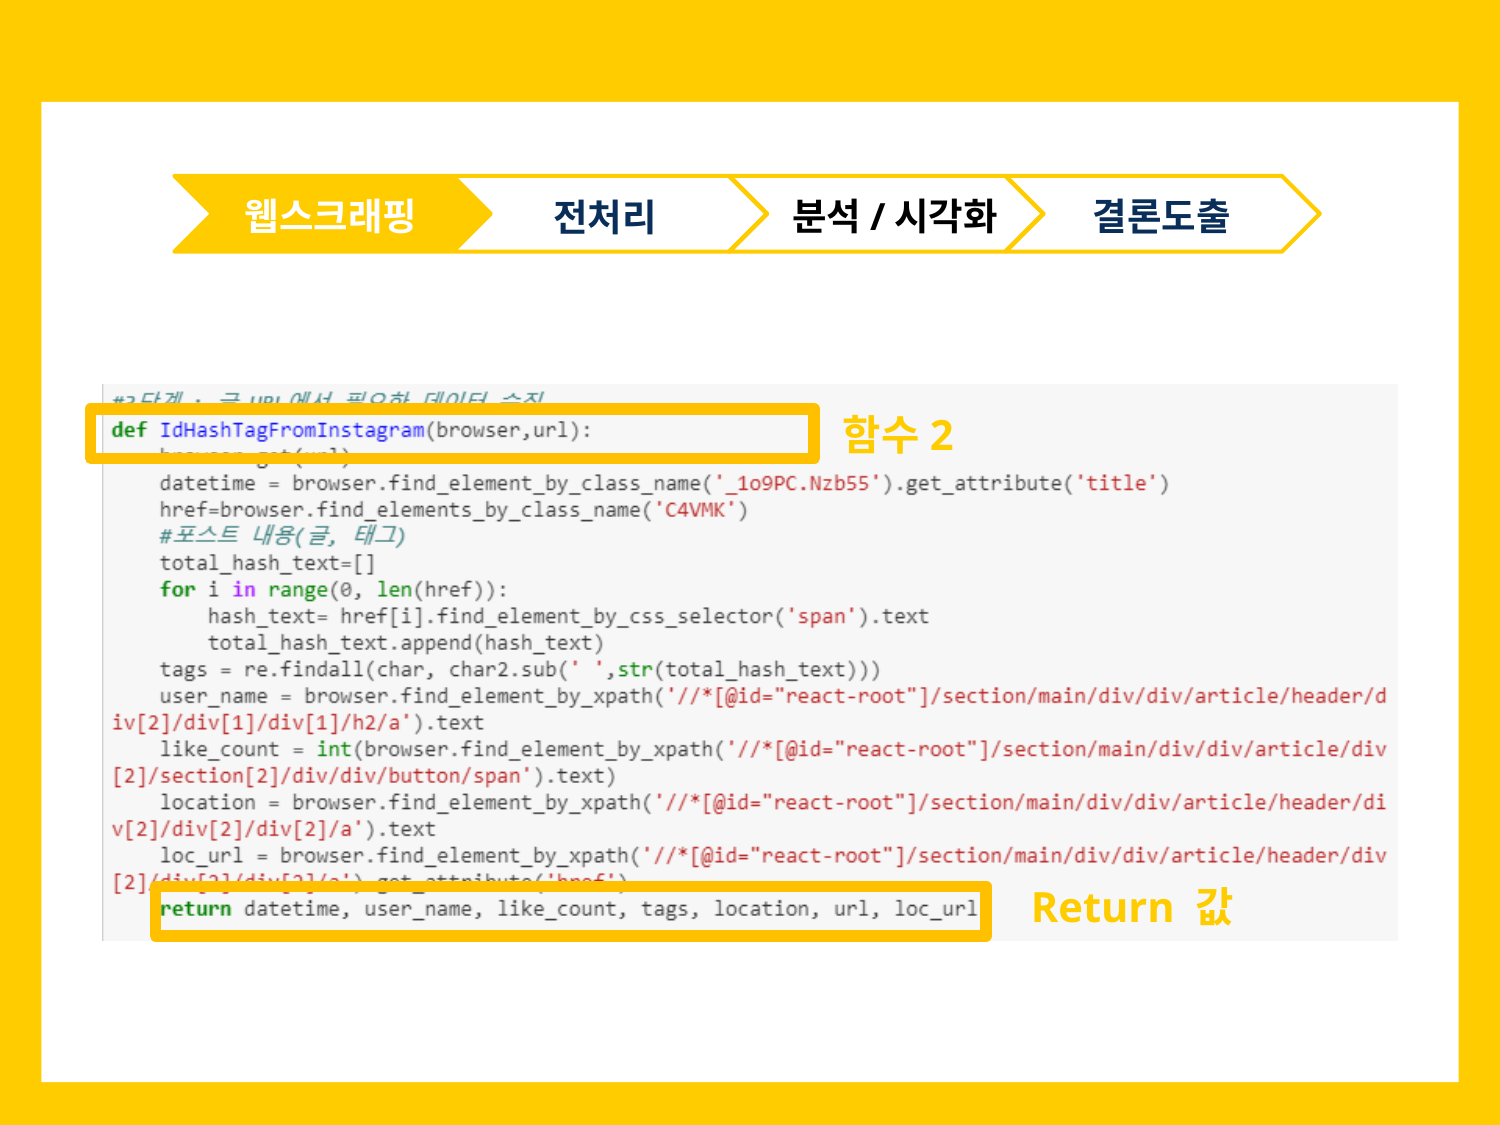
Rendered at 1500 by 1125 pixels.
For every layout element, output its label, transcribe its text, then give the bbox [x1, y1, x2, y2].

text_box [172, 173, 486, 254]
text_box 웹스크래핑 [209, 185, 453, 246]
text_box [1018, 193, 1039, 234]
text_box [450, 173, 770, 254]
text_box 결론도출 [1062, 185, 1262, 246]
text_box [39, 100, 1461, 1084]
text_box [1003, 173, 1322, 254]
text_box 전처리 [524, 187, 686, 247]
picture [102, 384, 1398, 942]
text_box [89, 407, 96, 460]
text_box 분석/시각화 [772, 185, 1018, 246]
text_box [730, 173, 1010, 254]
